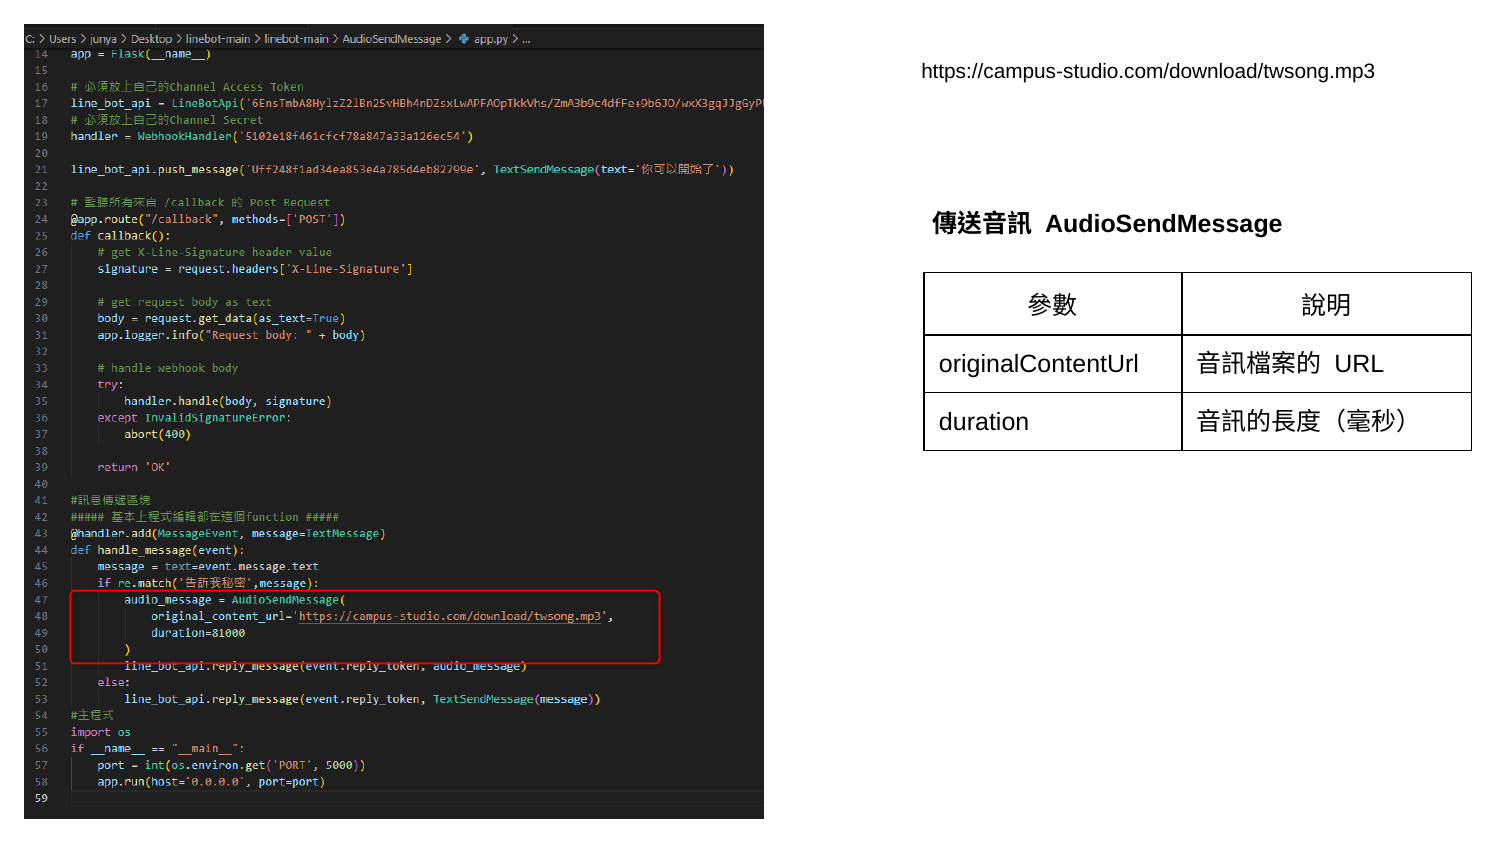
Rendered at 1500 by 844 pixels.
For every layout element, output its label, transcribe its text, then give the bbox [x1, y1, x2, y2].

table_cell 音訊的長度（毫秒） [1183, 393, 1471, 450]
table_header 參數 [925, 273, 1181, 334]
table_cell 音訊檔案的 URL [1183, 336, 1471, 392]
picture [24, 24, 764, 819]
text_box https://campus-studio.com/download/twsong.mp3 [906, 44, 1500, 95]
table_cell originalContentUrl [925, 336, 1181, 392]
text_box 傳送音訊 AudioSendMessage [917, 192, 1410, 253]
table_cell duration [925, 393, 1181, 450]
table_header 說明 [1183, 273, 1471, 334]
